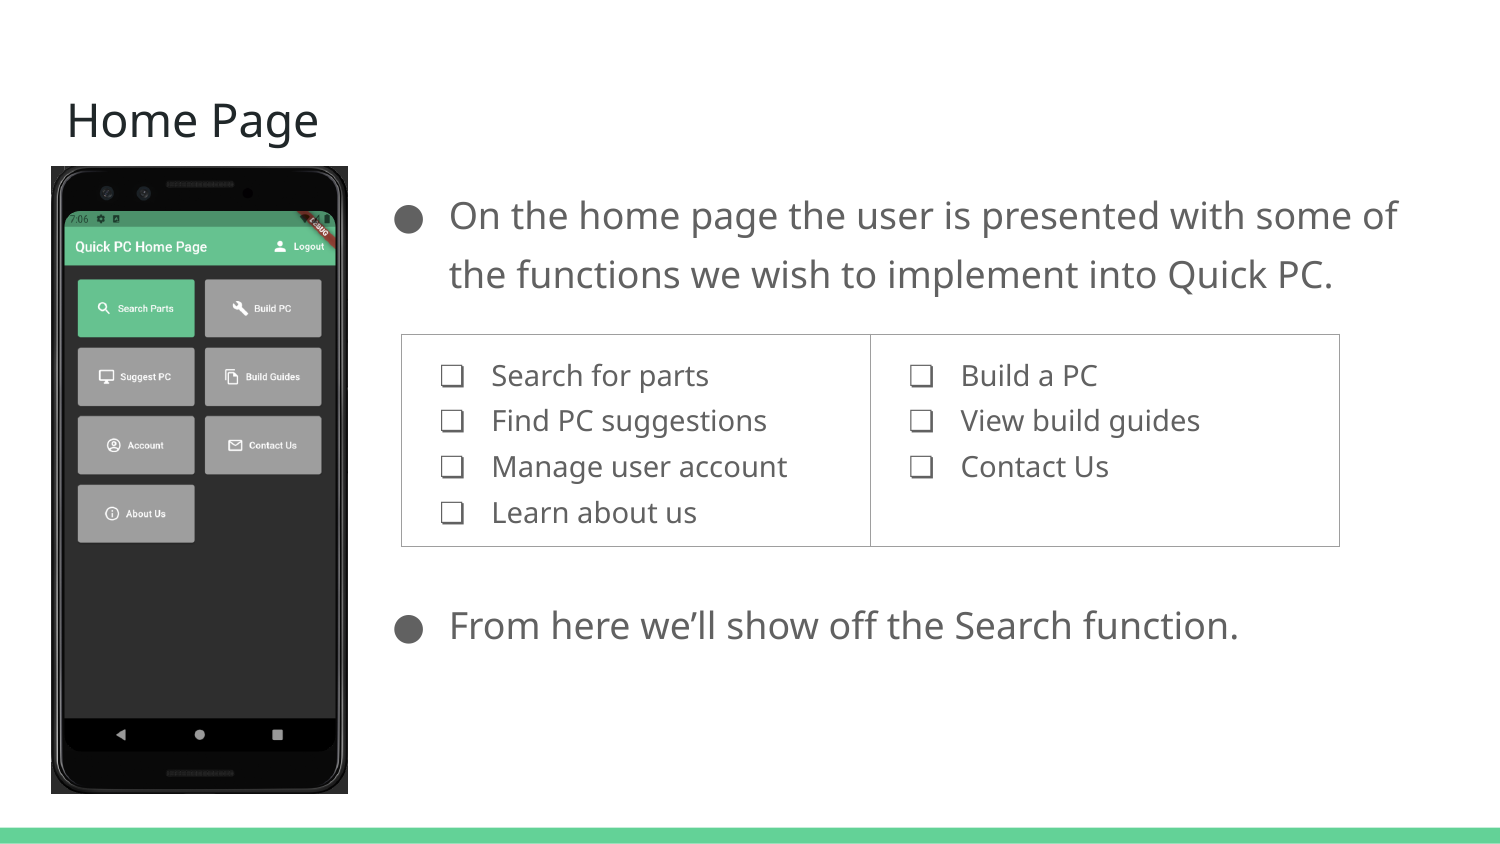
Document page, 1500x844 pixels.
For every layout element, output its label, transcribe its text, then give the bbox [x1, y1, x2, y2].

table_header Build a PC View build guides Contact Us [871, 335, 1339, 546]
list On the home page the user is presented with some of the functions we wish to implement into Quick PC. From here we’ll show off the Search function. [358, 166, 1442, 794]
picture [50, 166, 348, 794]
title Home Page [51, 72, 1449, 167]
table_header Search for parts Find PC suggestions Manage user account Learn about us [402, 335, 870, 546]
